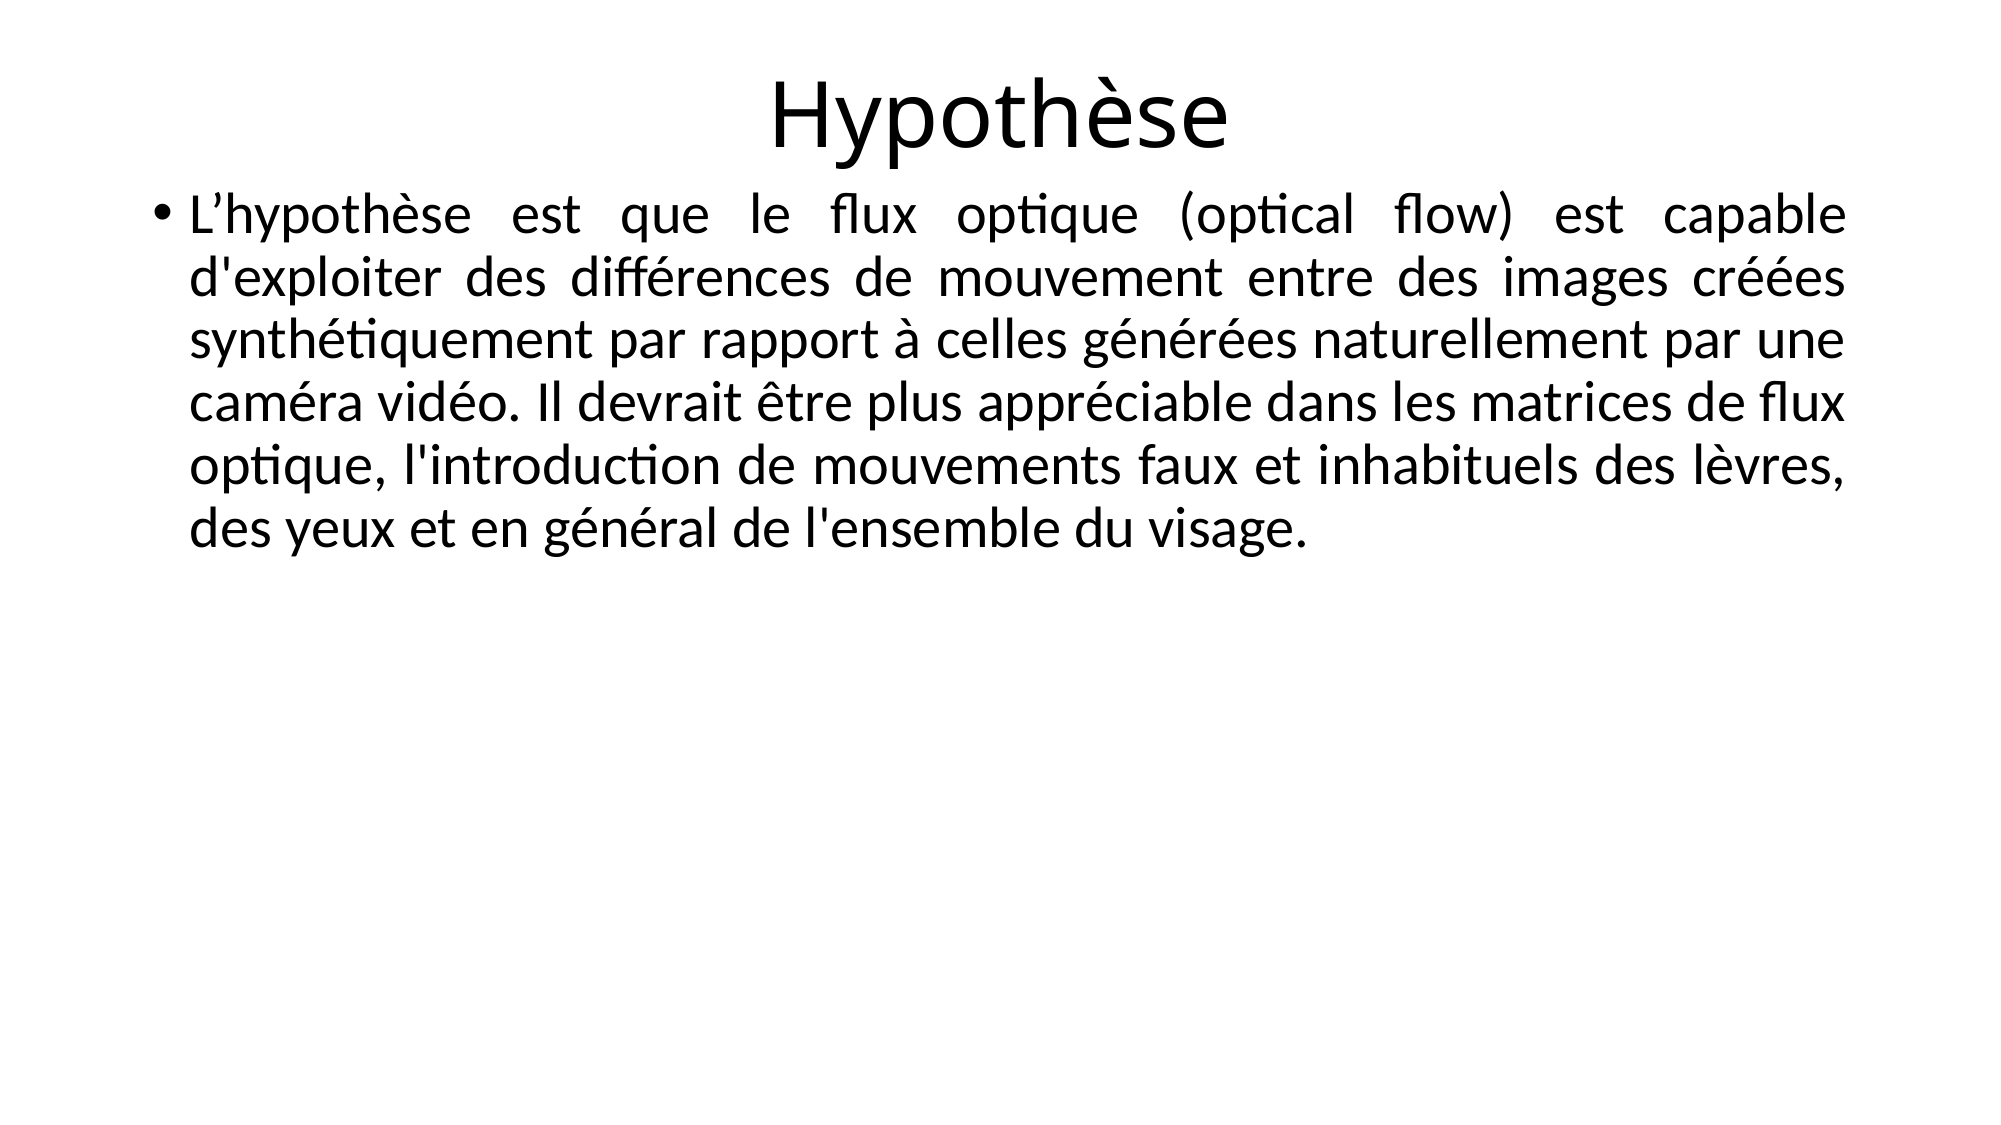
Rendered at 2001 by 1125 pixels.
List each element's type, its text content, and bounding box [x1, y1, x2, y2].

title Hypothèse [137, 59, 1863, 175]
list L’hypothèse est que le flux optique (optical flow) est capable d'exploiter des différences de mouvement entre des images créées synthétiquement par rapport à celles générées naturellement par une caméra vidéo. Il devrait être plus appréciable dans les matrices de flux optique, l'introduction de mouvements faux et inhabituels des lèvres, des yeux et en général de l'ensemble du visage. [137, 175, 1863, 1014]
